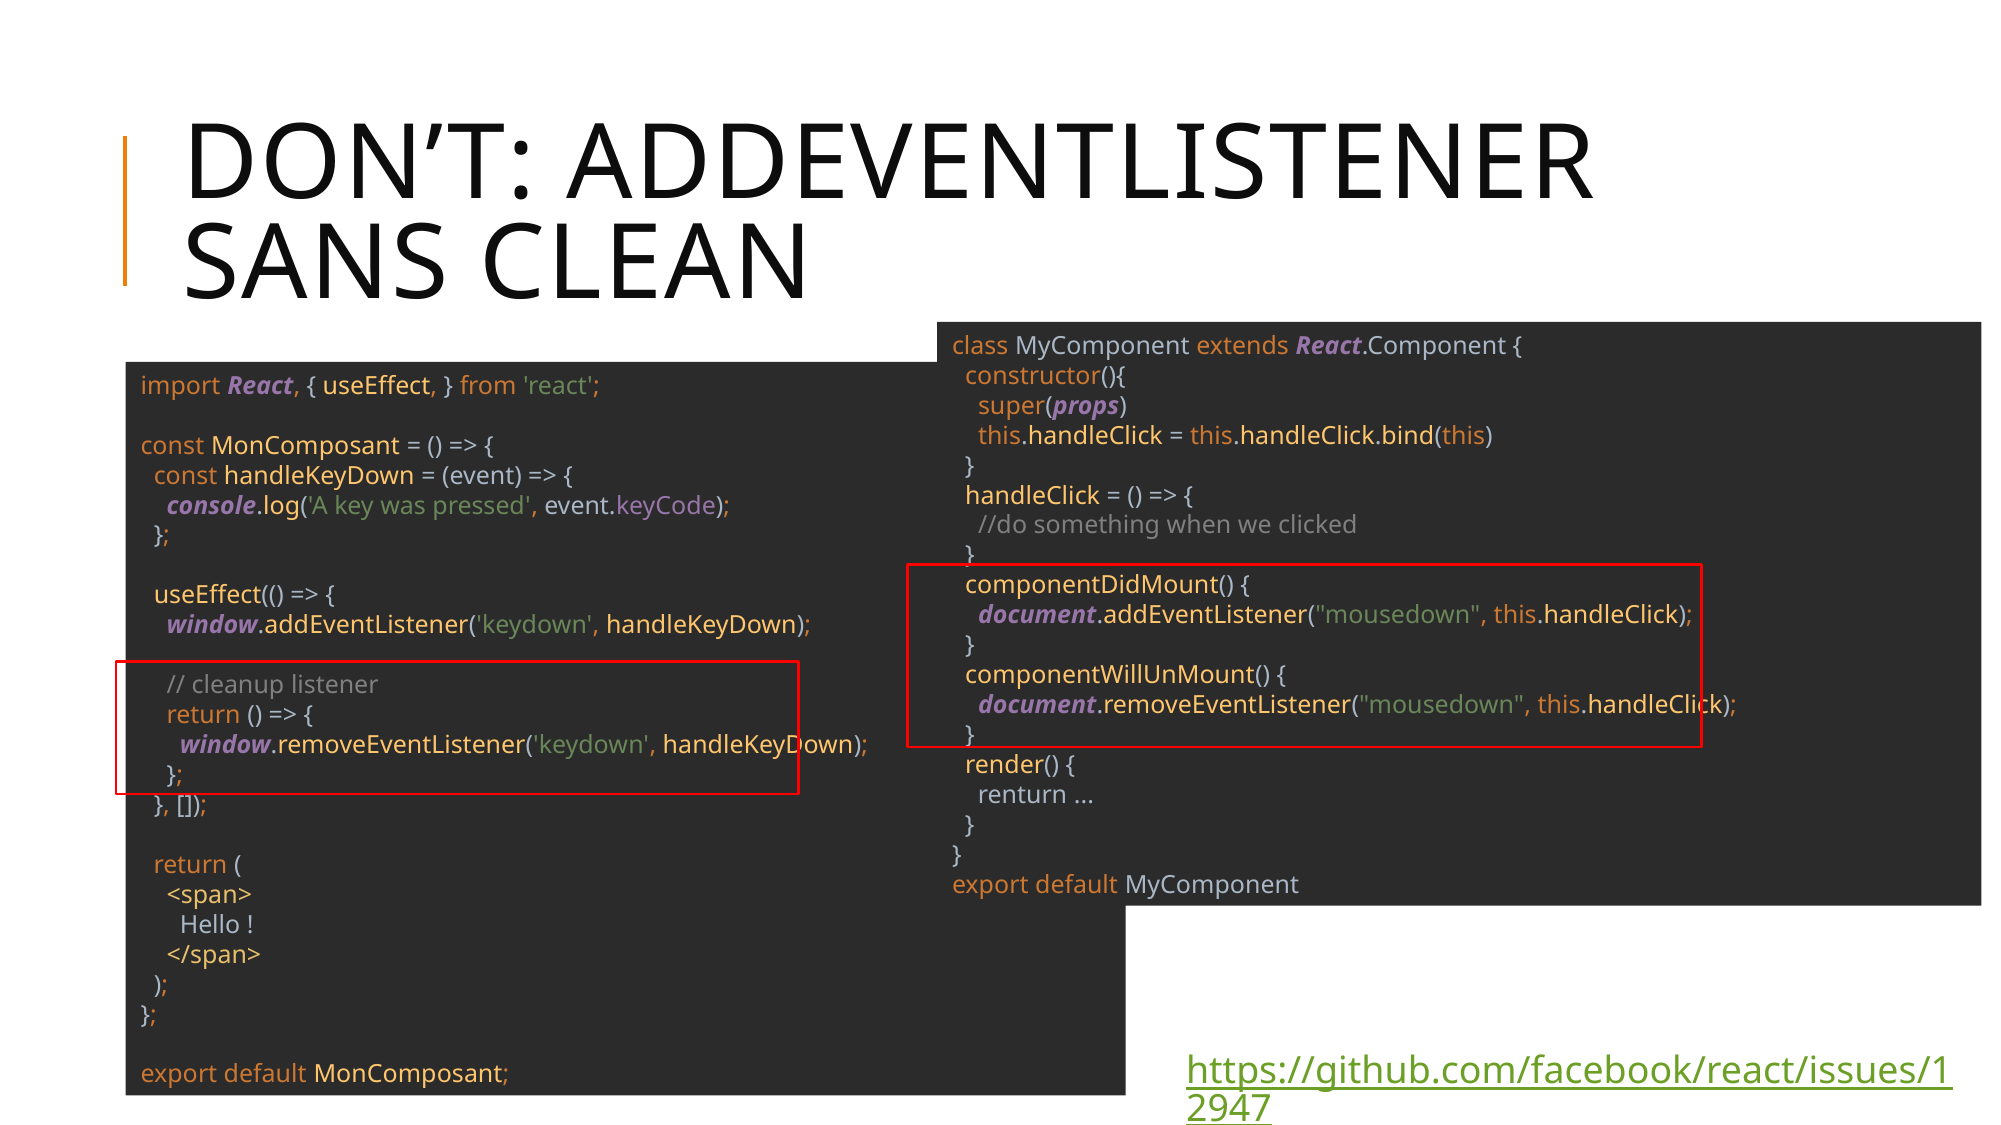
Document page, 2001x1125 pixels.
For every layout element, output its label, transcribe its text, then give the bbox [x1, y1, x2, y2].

text_box class MyComponent extends React.Component { constructor(){ super(props) this.handleClick = this.handleClick.bind(this) } handleClick = () => { //do something when we clicked } componentDidMount() { document.addEventListener("mousedown", this.handleClick); } componentWillUnMount() { document.removeEventListener("mousedown", this.handleClick); } render() { renturn ... } } export default MyComponent [937, 321, 1982, 906]
text_box import React, { useEffect, } from 'react'; const MonComposant = () => { const handleKeyDown = (event) => { console.log('A key was pressed', event.keyCode); }; useEffect(() => { window.addEventListener('keydown', handleKeyDown); // cleanup listener return () => { window.removeEventListener('keydown', handleKeyDown); }; }, []); return ( <span> Hello ! </span> ); }; export default MonComposant; [125, 361, 1126, 1096]
text_box [906, 563, 1703, 748]
text_box https://github.com/facebook/react/issues/12947 [1171, 1039, 1982, 1105]
title DON’T: addEventListener sans clean [168, 96, 1763, 342]
text_box [115, 660, 800, 795]
